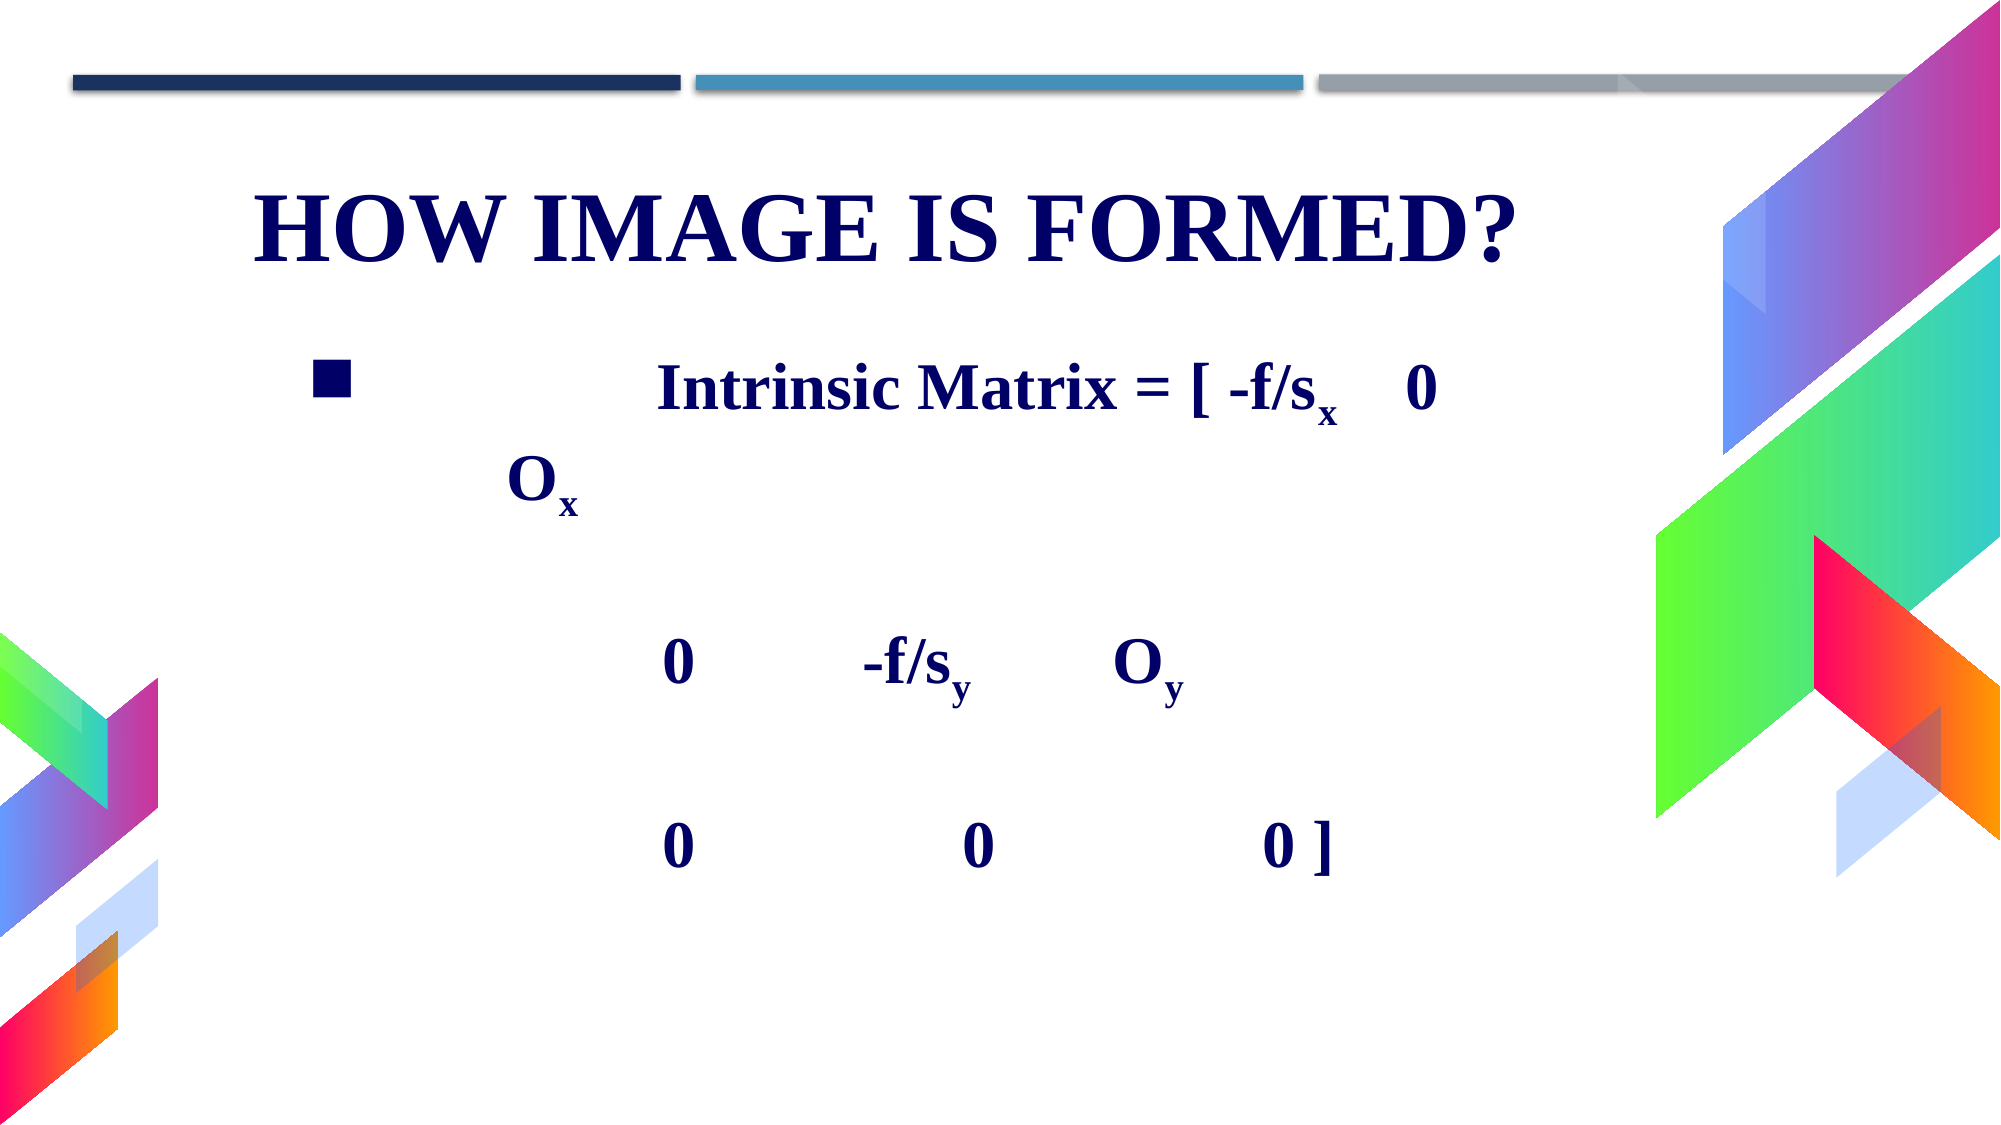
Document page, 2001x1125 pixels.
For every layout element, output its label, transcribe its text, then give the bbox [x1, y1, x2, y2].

list Intrinsic Matrix = [ -f/sx 0 Ox 0 -f/sy Oy 0 0 0 ] [233, 322, 1584, 1084]
list HOW IMAGE IS FORMED? [233, 141, 1628, 323]
